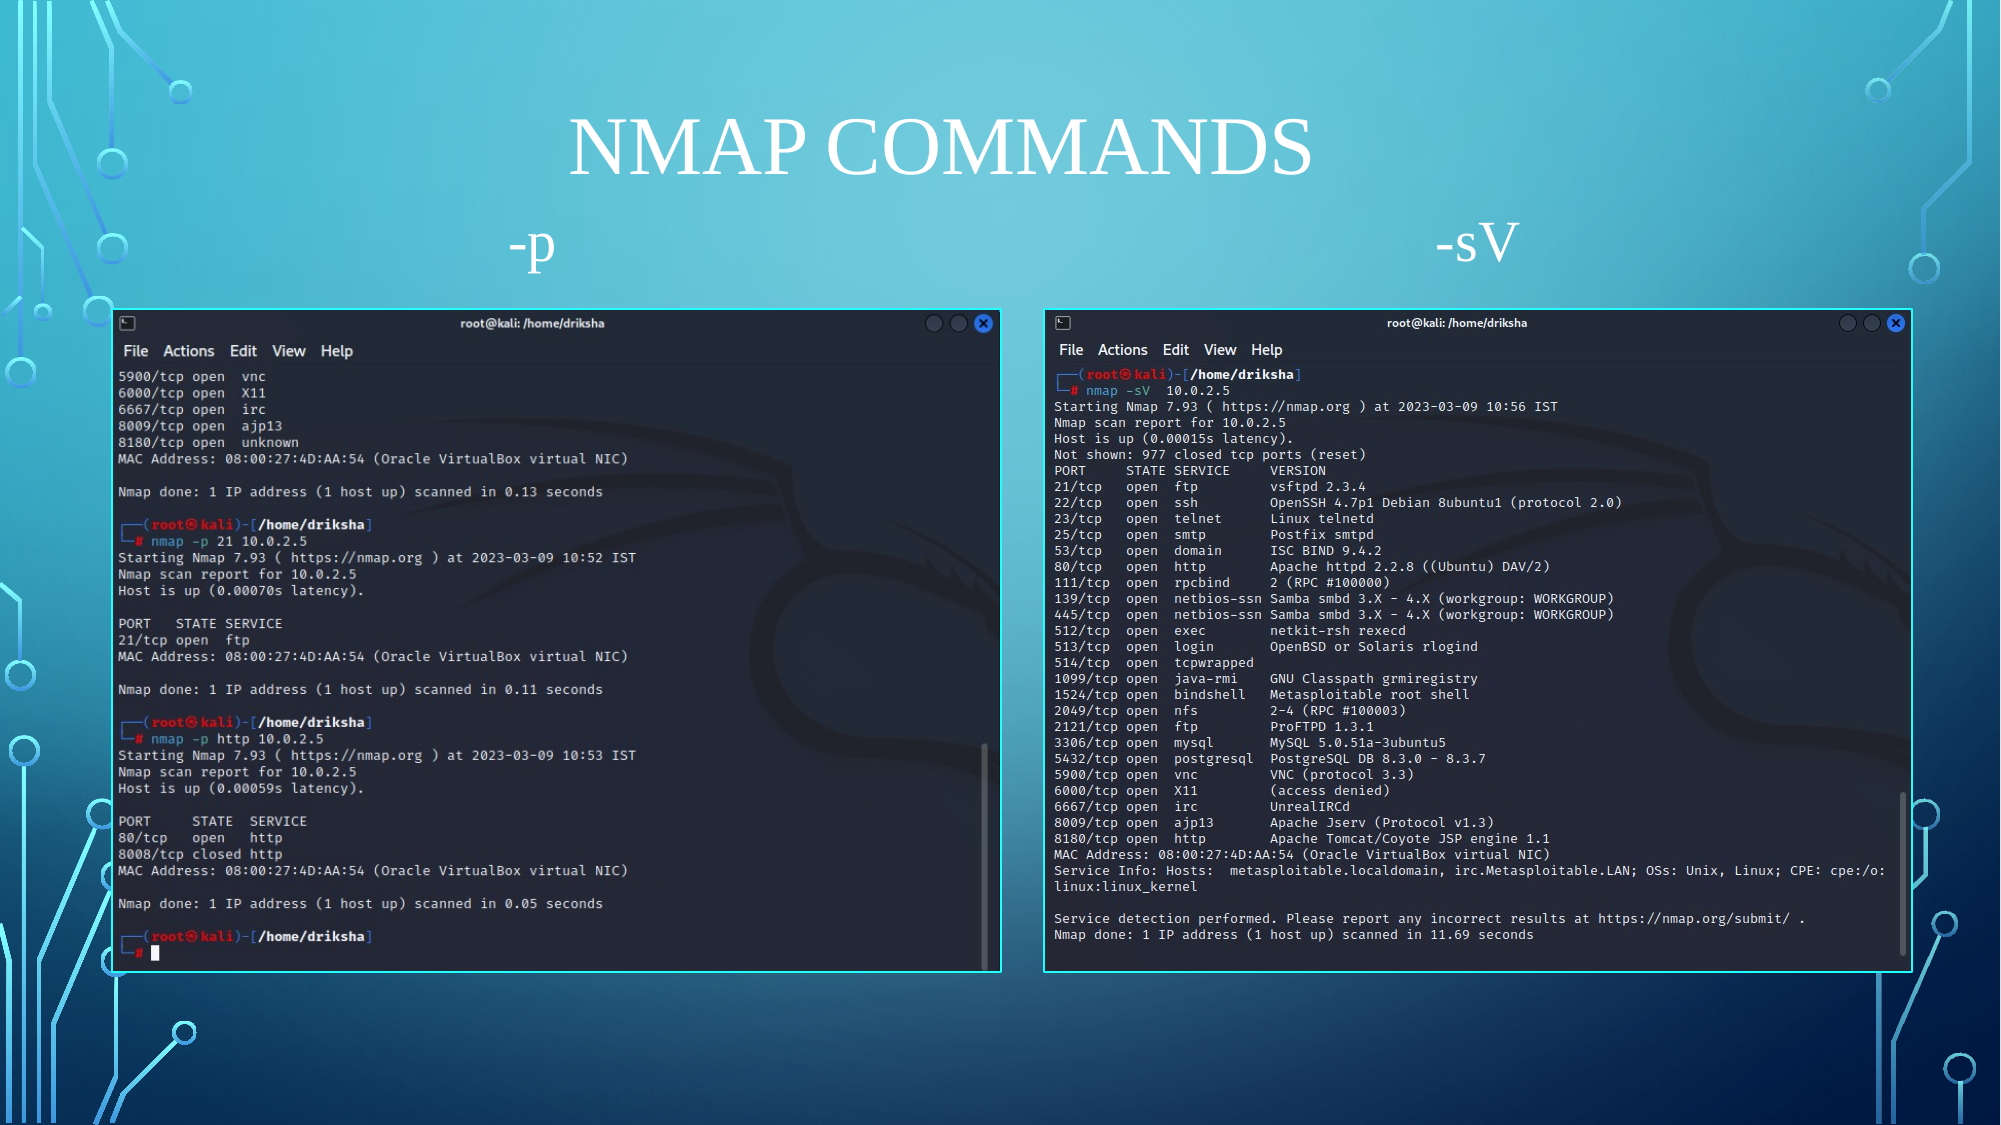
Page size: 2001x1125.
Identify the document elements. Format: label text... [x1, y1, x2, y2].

text_box -p [170, 195, 895, 281]
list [112, 309, 1001, 972]
picture [1044, 309, 1912, 972]
text_box -sV [1078, 195, 1878, 281]
title Nmap commands [71, 55, 1813, 239]
